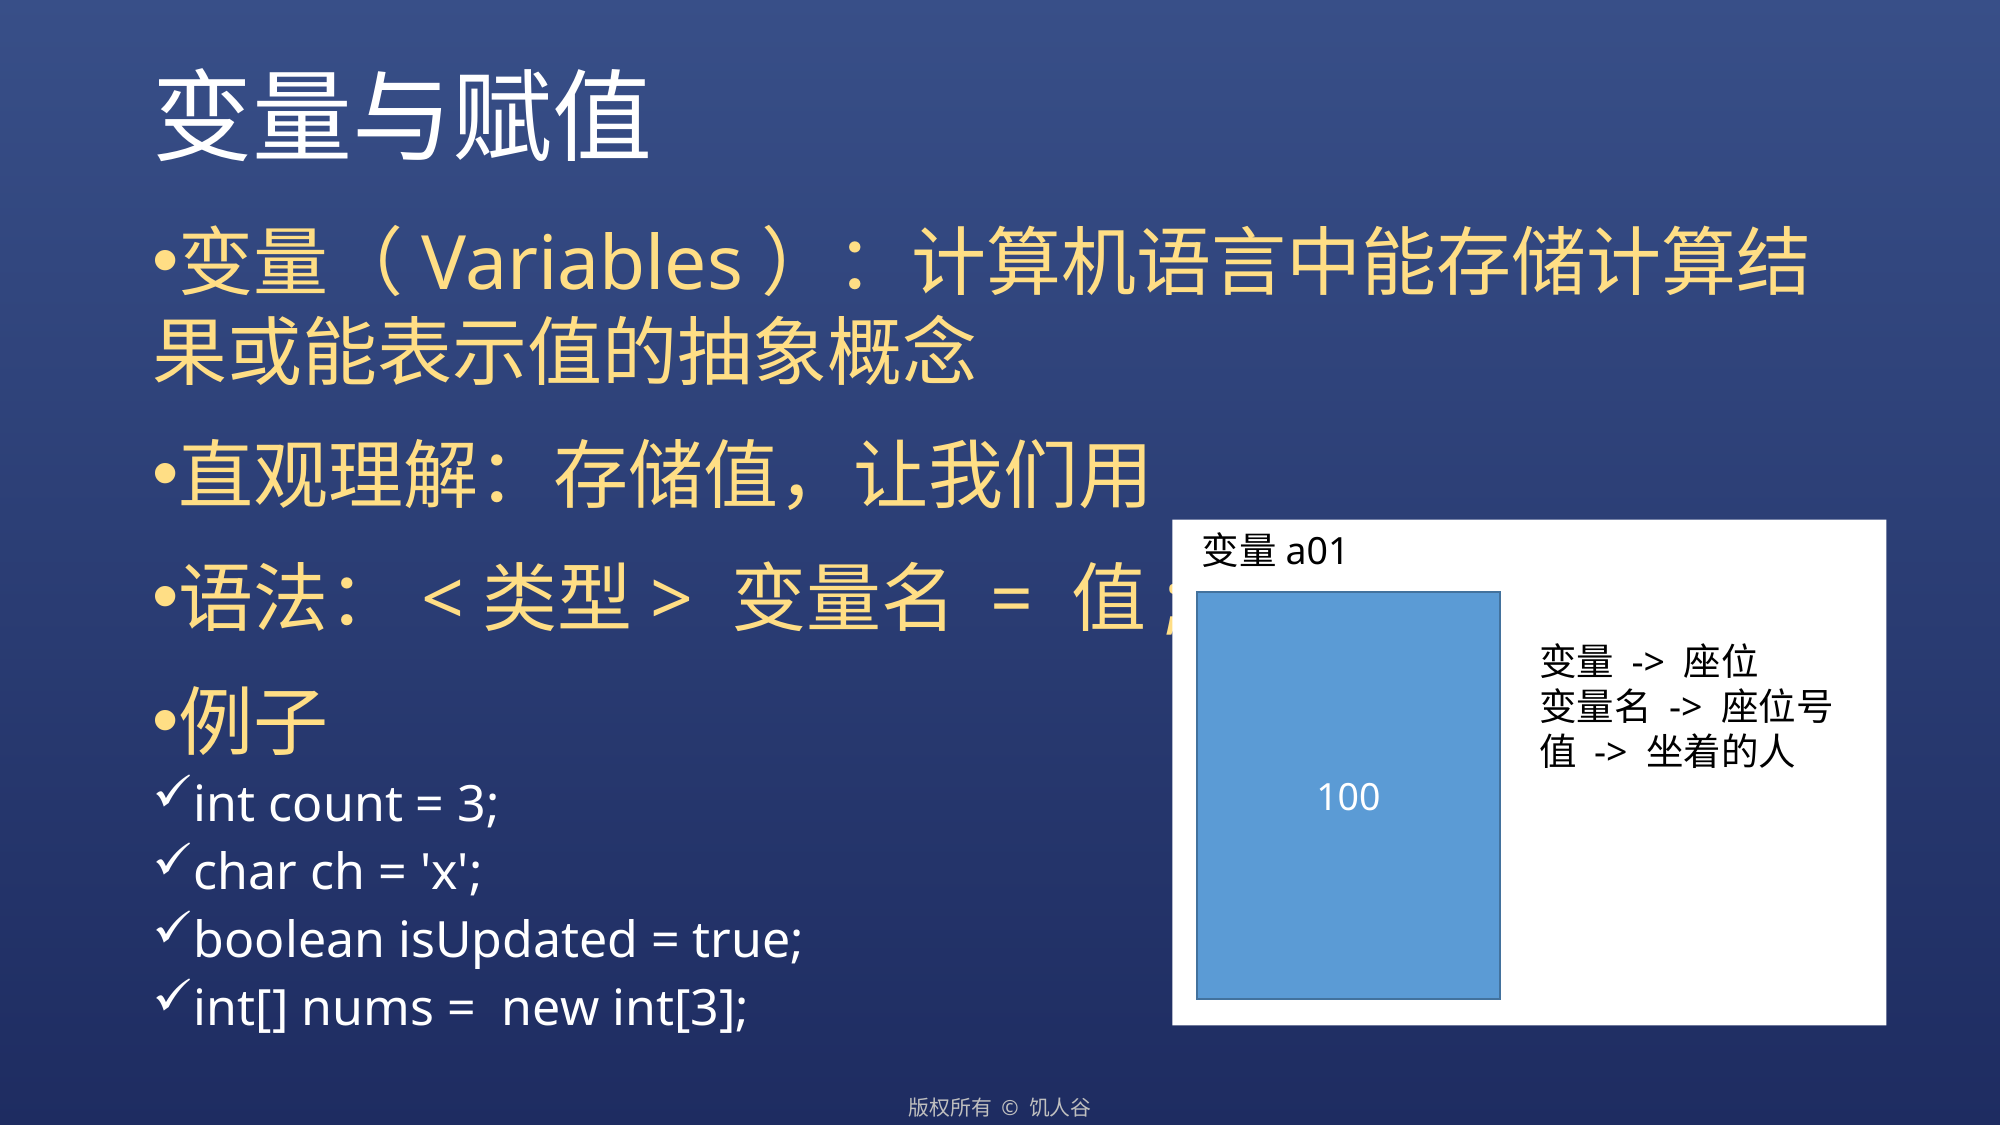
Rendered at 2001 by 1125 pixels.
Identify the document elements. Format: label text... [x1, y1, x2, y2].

text_box 变量a01 [1186, 519, 1375, 580]
list 变量（Variables）：计算机语言中能存储计算结果或能表示值的抽象概念 直观理解：存储值，让我们用 语法：<类型> 变量名 = 值; 例子 int count = 3; char ch = 'x'; boolean isUpdated = true; int[] nums = new int[3]; [137, 206, 1863, 1090]
text_box 100 [1196, 591, 1501, 1000]
text_box [1171, 518, 1887, 1026]
text_box 变量 -> 座位 变量名 -> 座位号 值 -> 坐着的人 [1524, 630, 1863, 781]
title 变量与赋值 [137, 59, 1863, 184]
